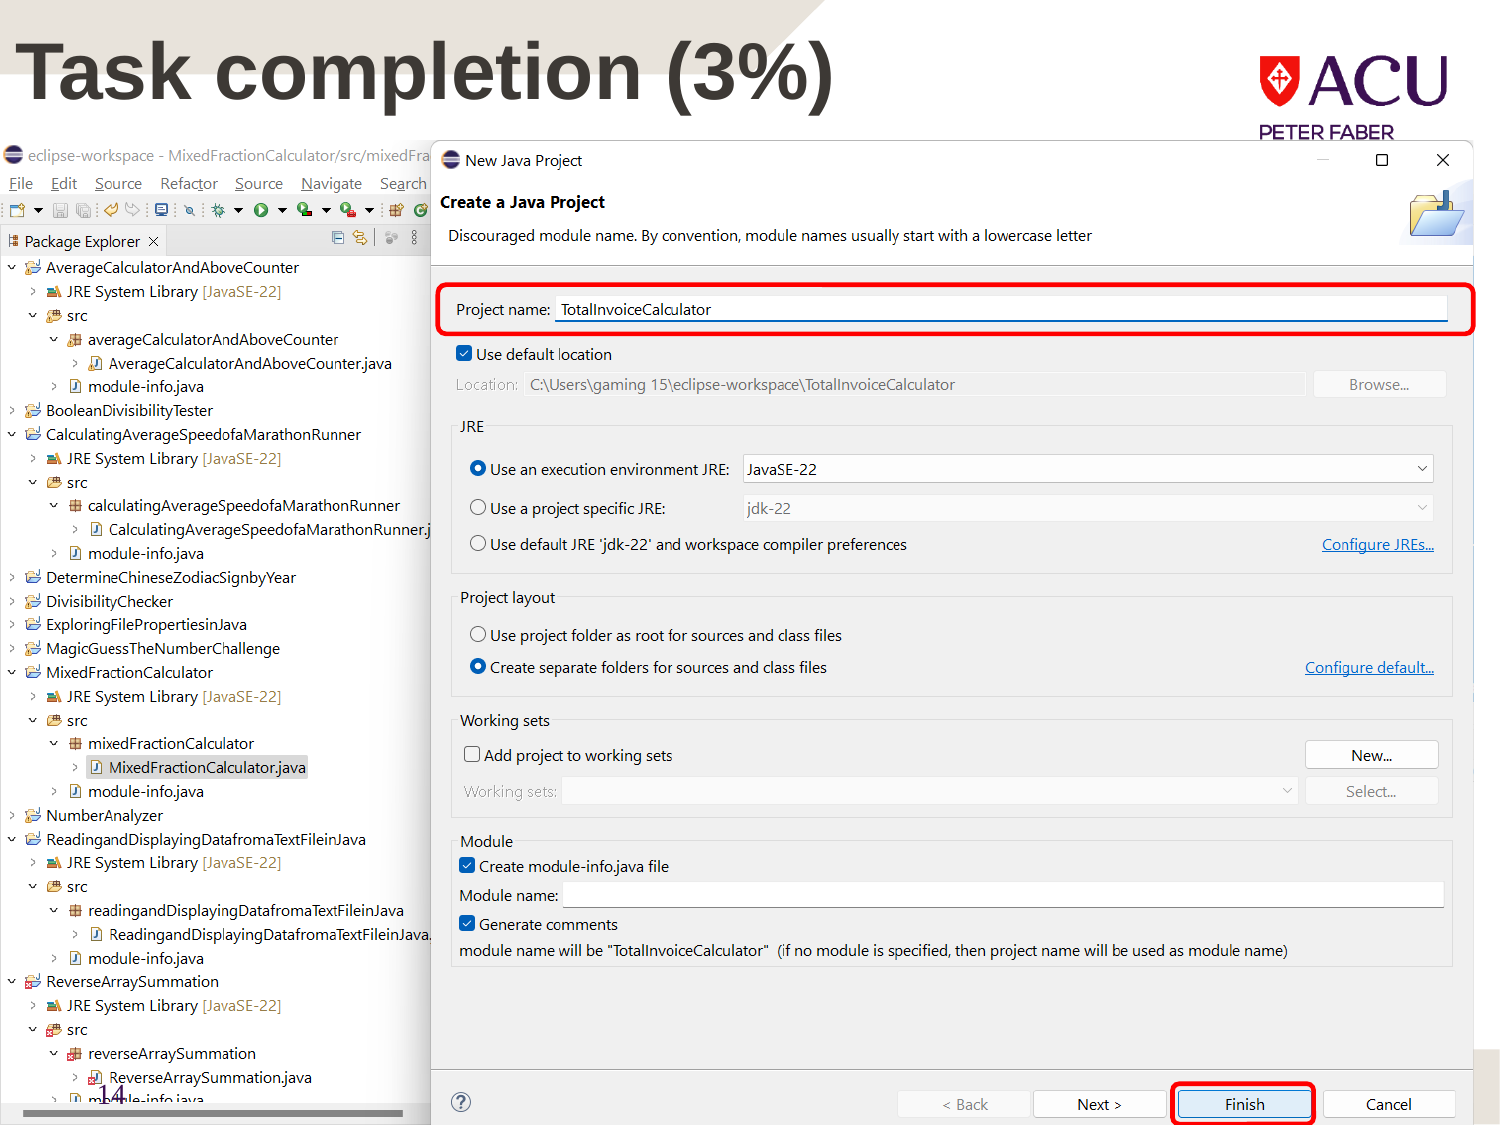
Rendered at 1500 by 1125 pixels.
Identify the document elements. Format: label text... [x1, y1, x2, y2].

picture [0, 41, 1474, 1125]
title Task completion (3%) [0, 0, 1275, 135]
